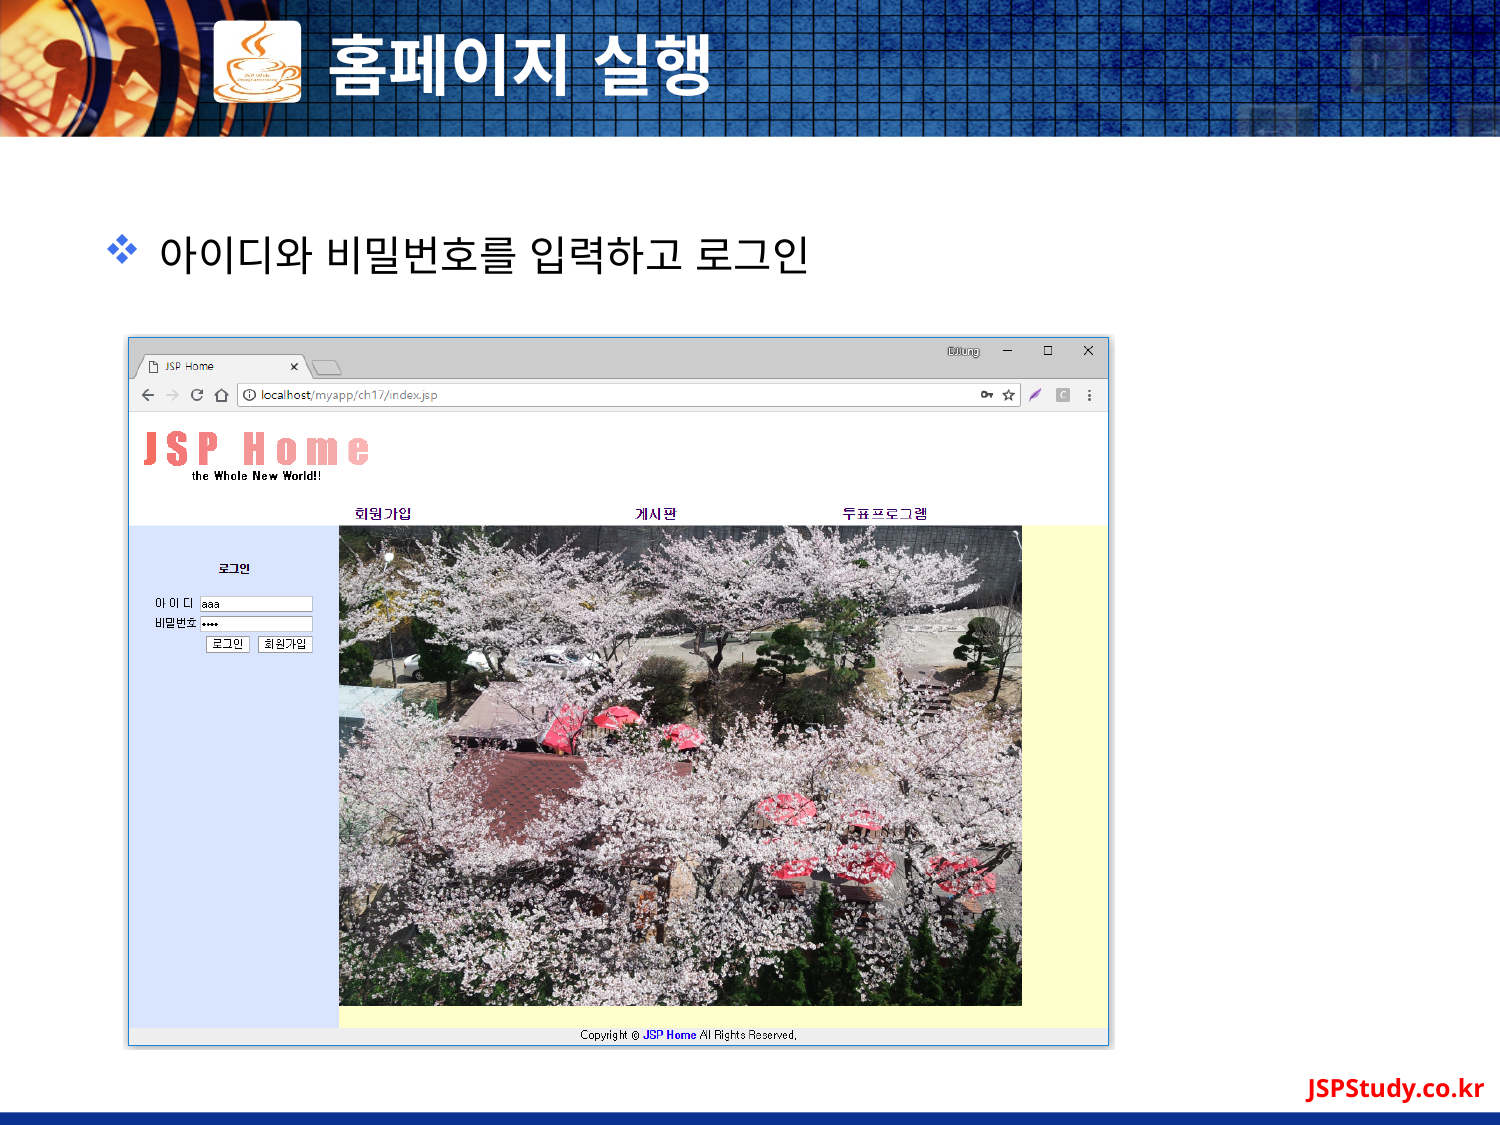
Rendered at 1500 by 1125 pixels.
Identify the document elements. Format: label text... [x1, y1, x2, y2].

picture [0, 0, 1500, 138]
footer JSPStudy.co.kr [1024, 1064, 1500, 1118]
picture [123, 334, 1116, 1050]
title 홈페이지 실행 [312, 17, 1388, 111]
text_box 아이디와 비밀번호를 입력하고 로그인 [88, 172, 1412, 303]
